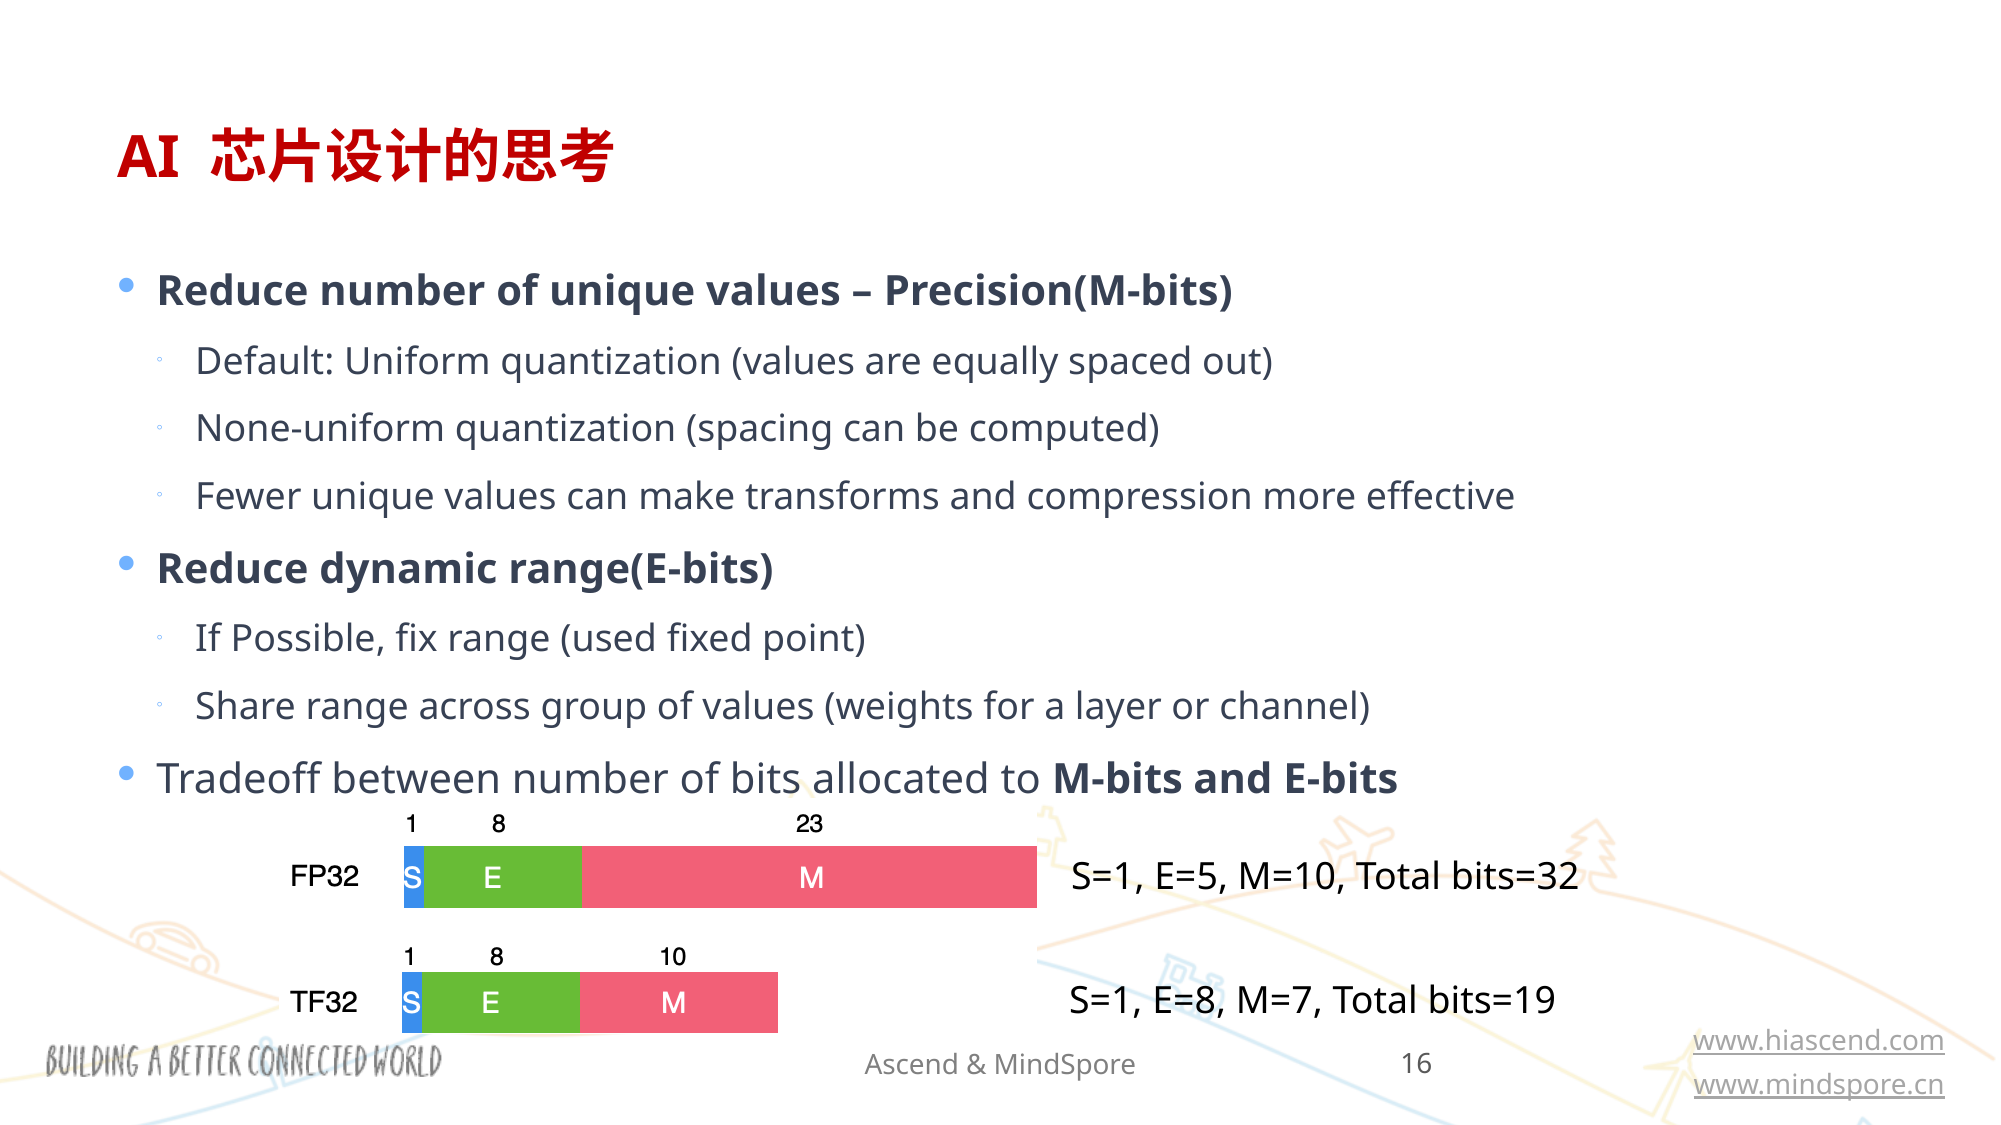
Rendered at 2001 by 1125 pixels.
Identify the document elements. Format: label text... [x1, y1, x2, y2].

picture [23, 798, 1037, 1105]
text_box S=1, E=8, M=7, Total bits=19 [1054, 968, 1572, 1029]
list Reduce number of unique values – Precision(M-bits) Default: Uniform quantization (values are equally spaced out) None-uniform quantization (spacing can be computed) Fewer unique values can make transforms and compression more effective Reduce dynamic range(E-bits) If Possible, fix range (used fixed point) Share range across group of values (weights for a layer or channel) Tradeoff between number of bits allocated to M-bits and E-bits [102, 231, 1901, 988]
title AI 芯片设计的思考 [102, 111, 1901, 209]
text_box S=1, E=5, M=10, Total bits=32 [1056, 844, 1595, 905]
